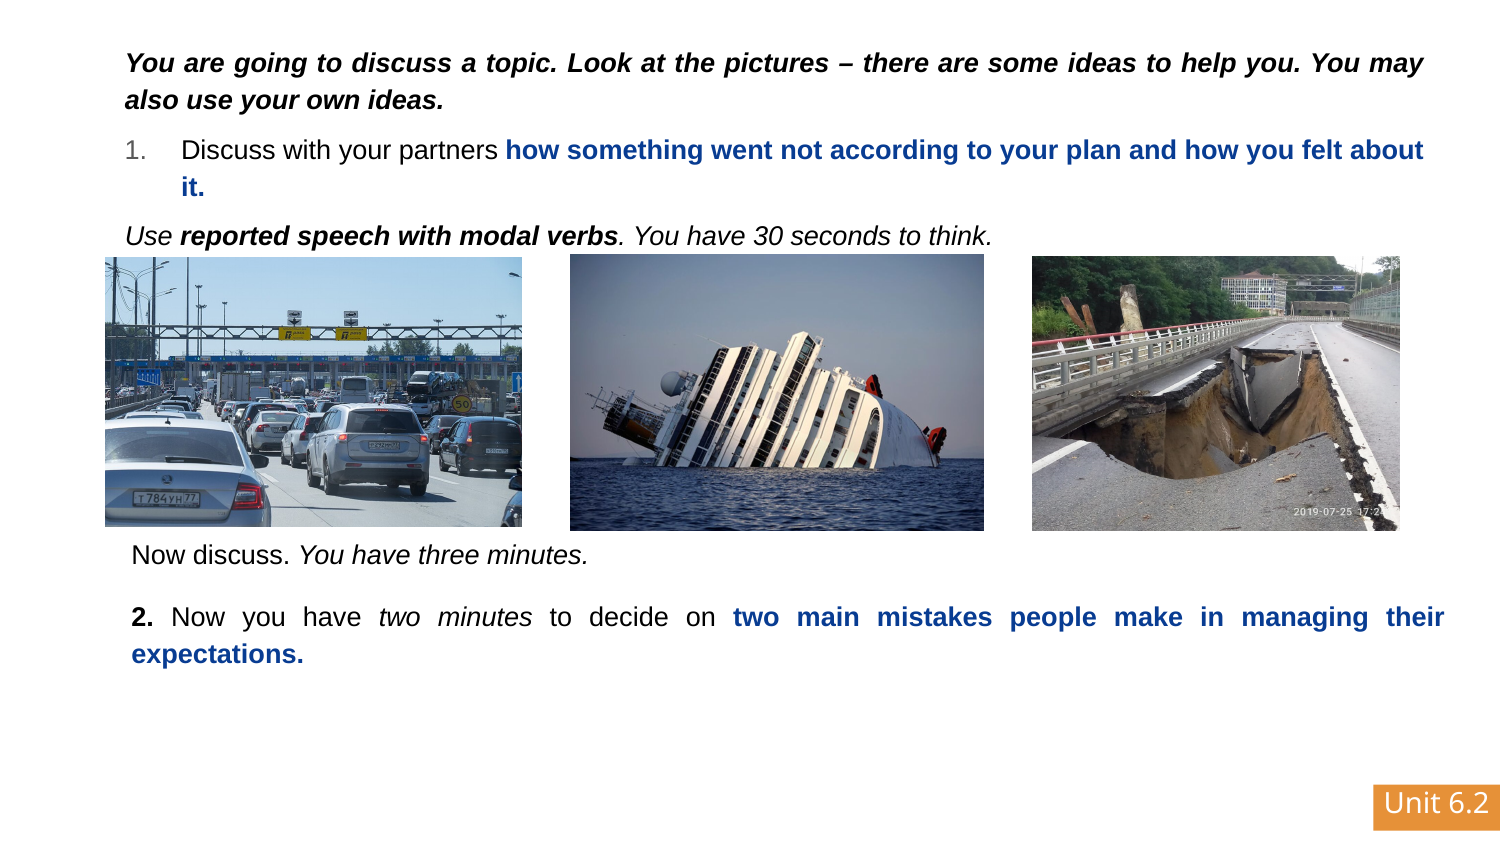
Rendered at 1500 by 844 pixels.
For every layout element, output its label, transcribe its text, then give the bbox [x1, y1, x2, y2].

picture [570, 254, 985, 531]
list Now discuss. You have three minutes. 2. Now you have two minutes to decide on two main mistakes people make in managing their expectations. [101, 527, 1460, 675]
text_box Unit 6.2 [1373, 784, 1500, 831]
list You are going to discuss a topic. Look at the pictures – there are some ideas to help you. You may also use your own ideas. Discuss with your partners how something went not according to your plan and how you felt about it. Use reported speech with modal verbs. You have 30 seconds to think. [80, 34, 1438, 258]
picture [1032, 256, 1400, 531]
picture [105, 257, 522, 528]
